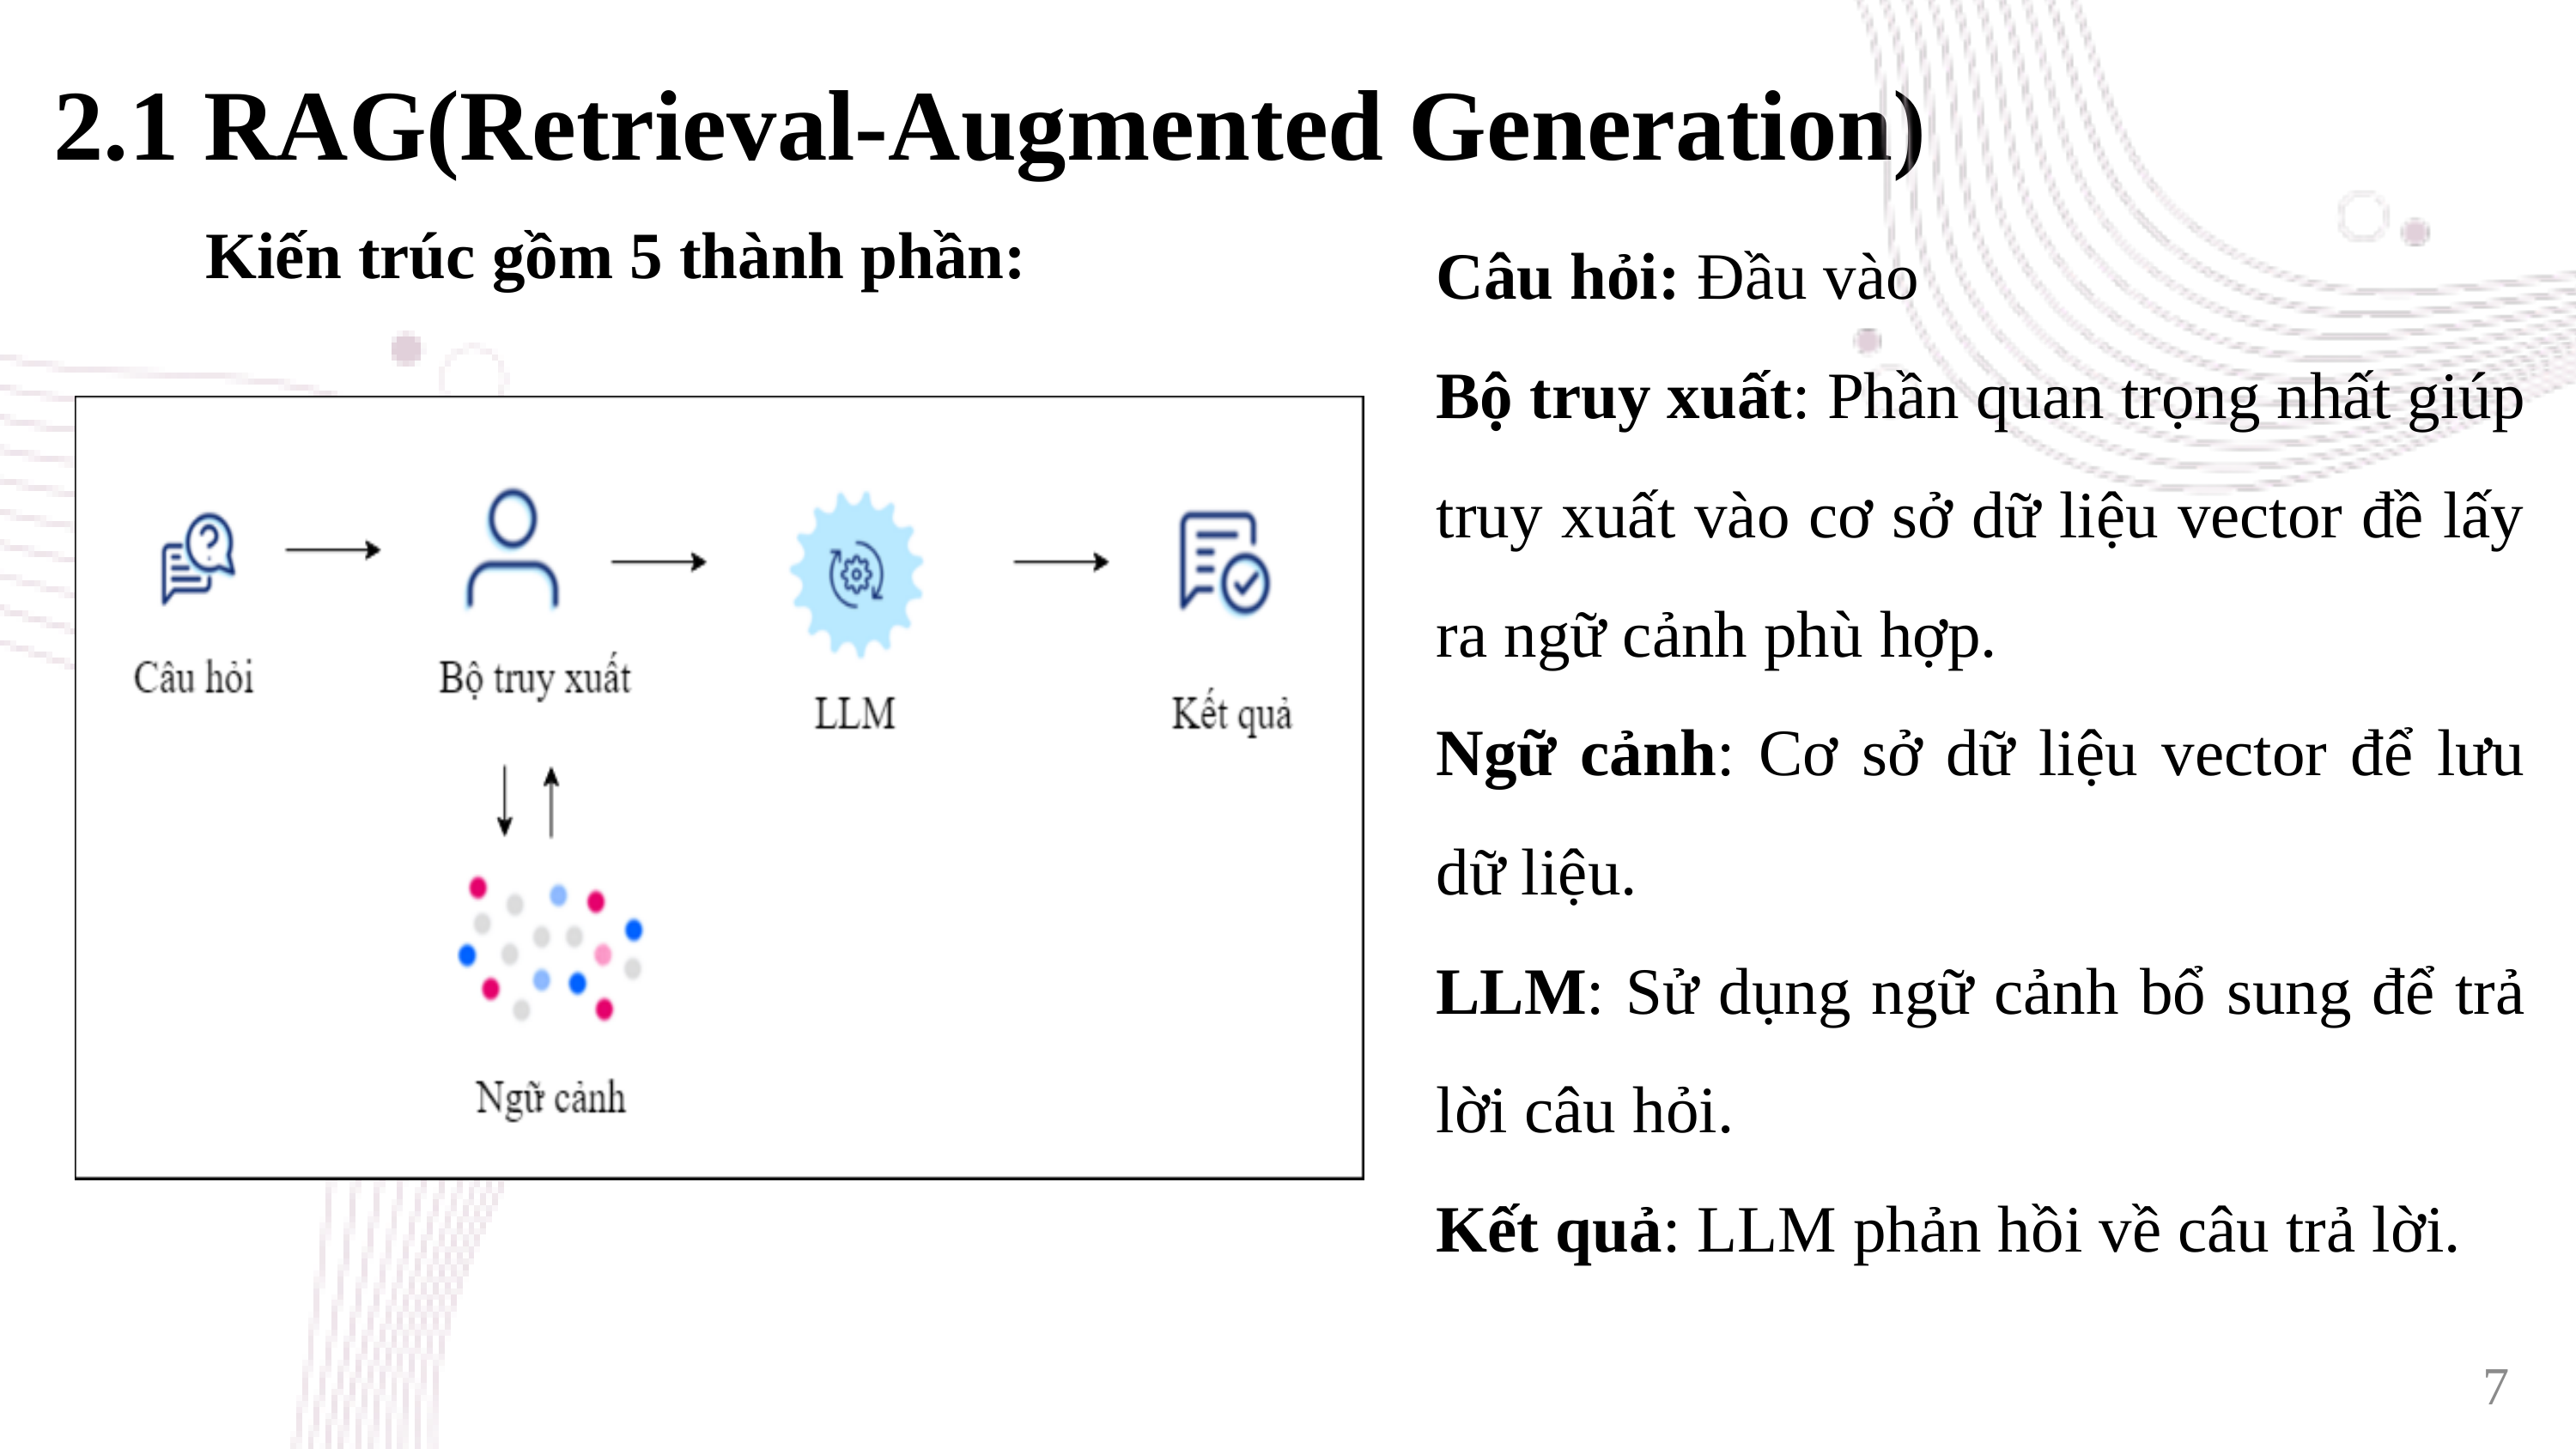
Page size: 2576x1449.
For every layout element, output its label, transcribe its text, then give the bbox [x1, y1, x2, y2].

slide_number 7 [2221, 1357, 2523, 1410]
picture [1780, 0, 2576, 704]
text_box Câu hỏi: Đầu vào Bộ truy xuất: Phần quan trọng nhất giúp truy xuất vào cơ sở dữ liệu vector đề lấy ra ngữ cảnh phù hợp. Ngữ cảnh: Cơ sở dữ liệu vector để lưu dữ liệu. LLM: Sử dụng ngữ cảnh bổ sung để trả lời câu hỏi. Kết quả: LLM phản hồi về câu trả lời. [1423, 187, 2539, 1272]
text_box 2.1 RAG(Retrieval-Augmented Generation) [53, 0, 1777, 180]
text_box Kiến trúc gồm 5 thành phần: [193, 206, 1162, 299]
picture [0, 230, 1364, 1449]
